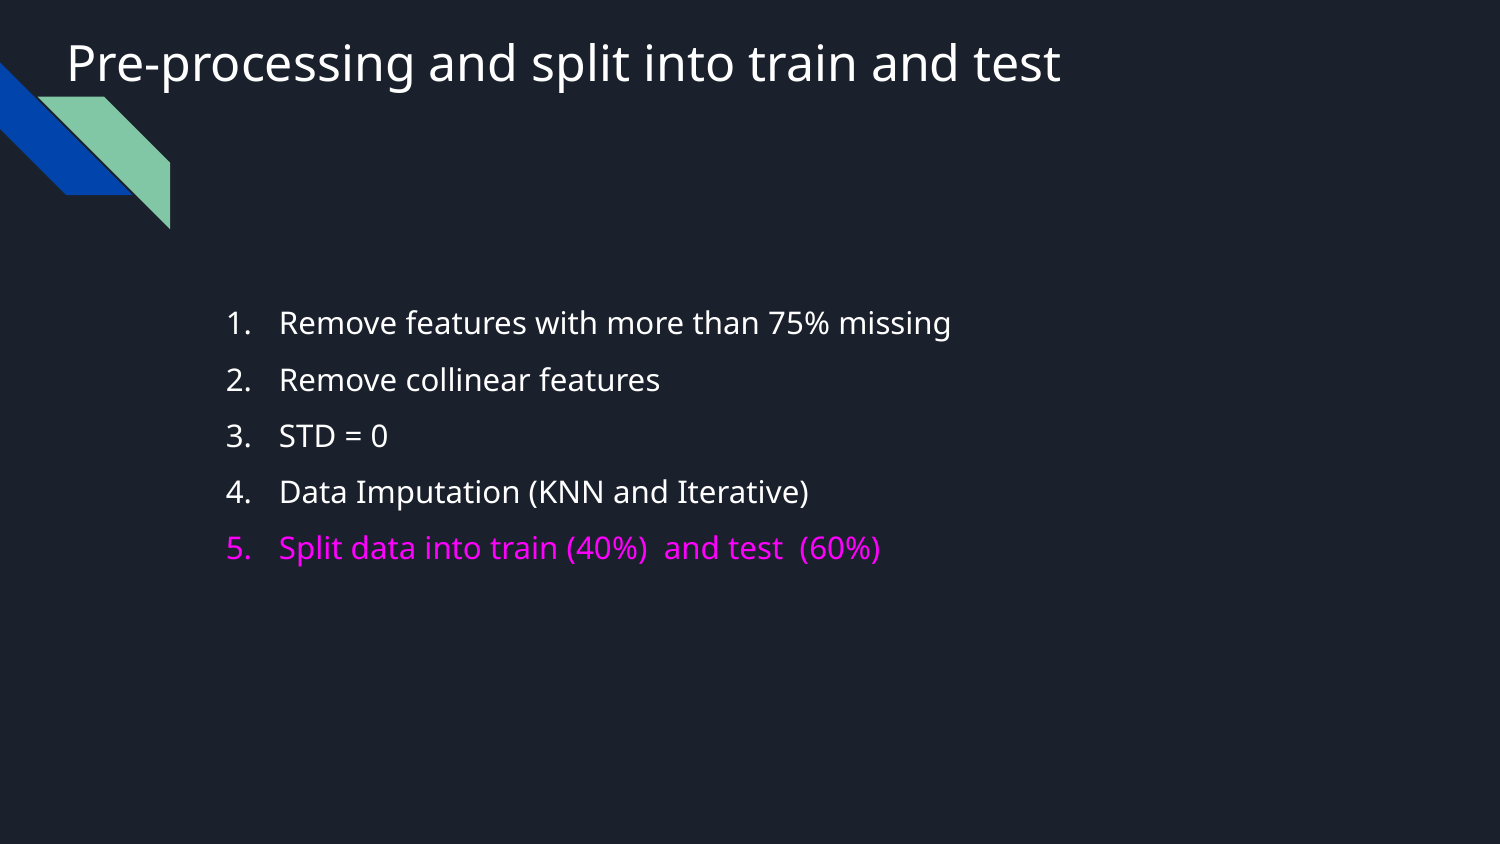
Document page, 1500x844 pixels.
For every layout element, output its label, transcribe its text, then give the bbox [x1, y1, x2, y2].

list Remove features with more than 75% missing Remove collinear features STD = 0 Data Imputation (KNN and Iterative) Split data into train (40%) and test (60%) [188, 269, 1296, 798]
title Pre-processing and split into train and test [51, 16, 1449, 116]
